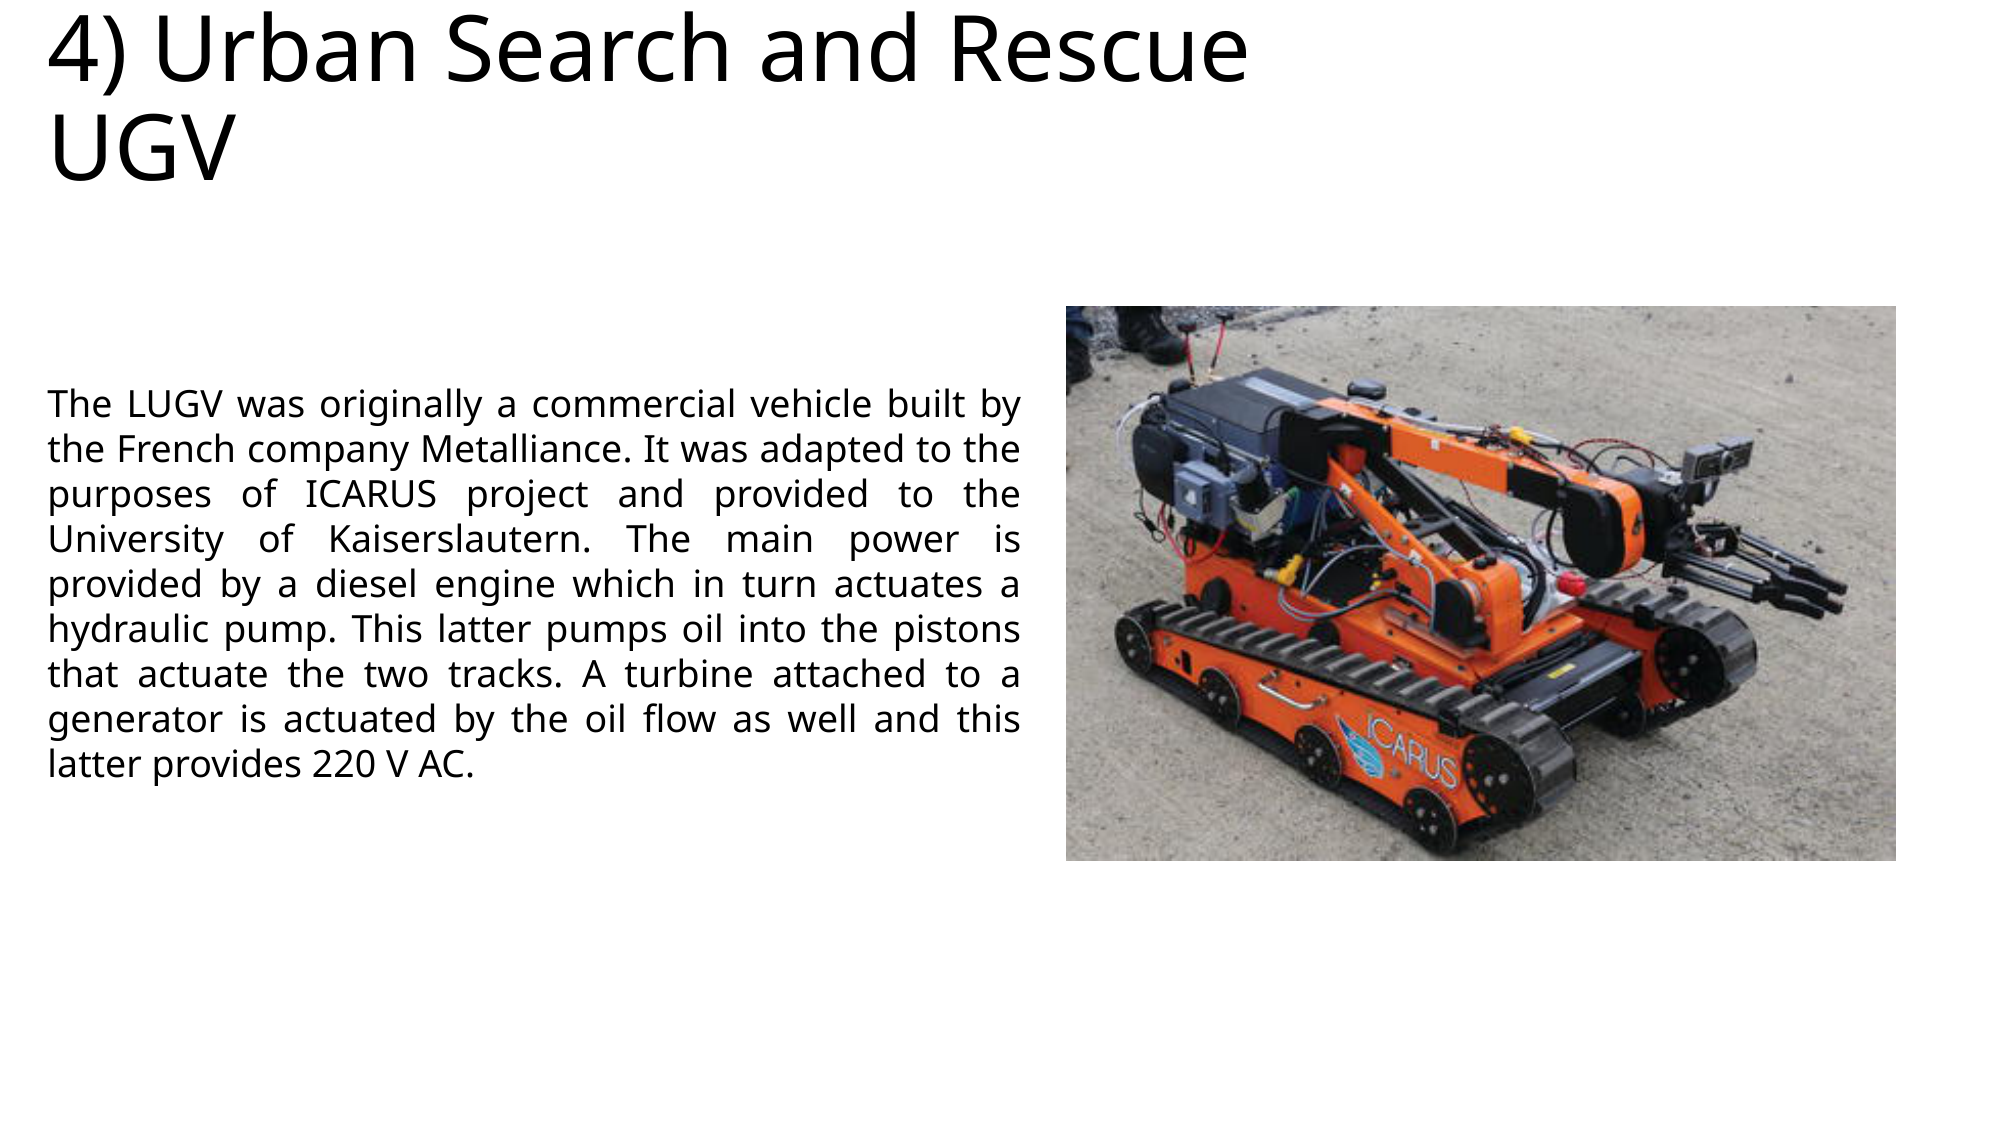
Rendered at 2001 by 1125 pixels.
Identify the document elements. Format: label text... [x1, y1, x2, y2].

picture [1065, 306, 1896, 861]
text_box The LUGV was originally a commercial vehicle built by the French company Metalliance. It was adapted to the purposes of ICARUS project and provided to the University of Kaiserslautern. The main power is provided by a diesel engine which in turn actuates a hydraulic pump. This latter pumps oil into the pistons that actuate the two tracks. A turbine attached to a generator is actuated by the oil flow as well and this latter provides 220 V AC. [32, 373, 1037, 793]
title 4) Urban Search and Rescue UGV [32, 38, 1286, 165]
